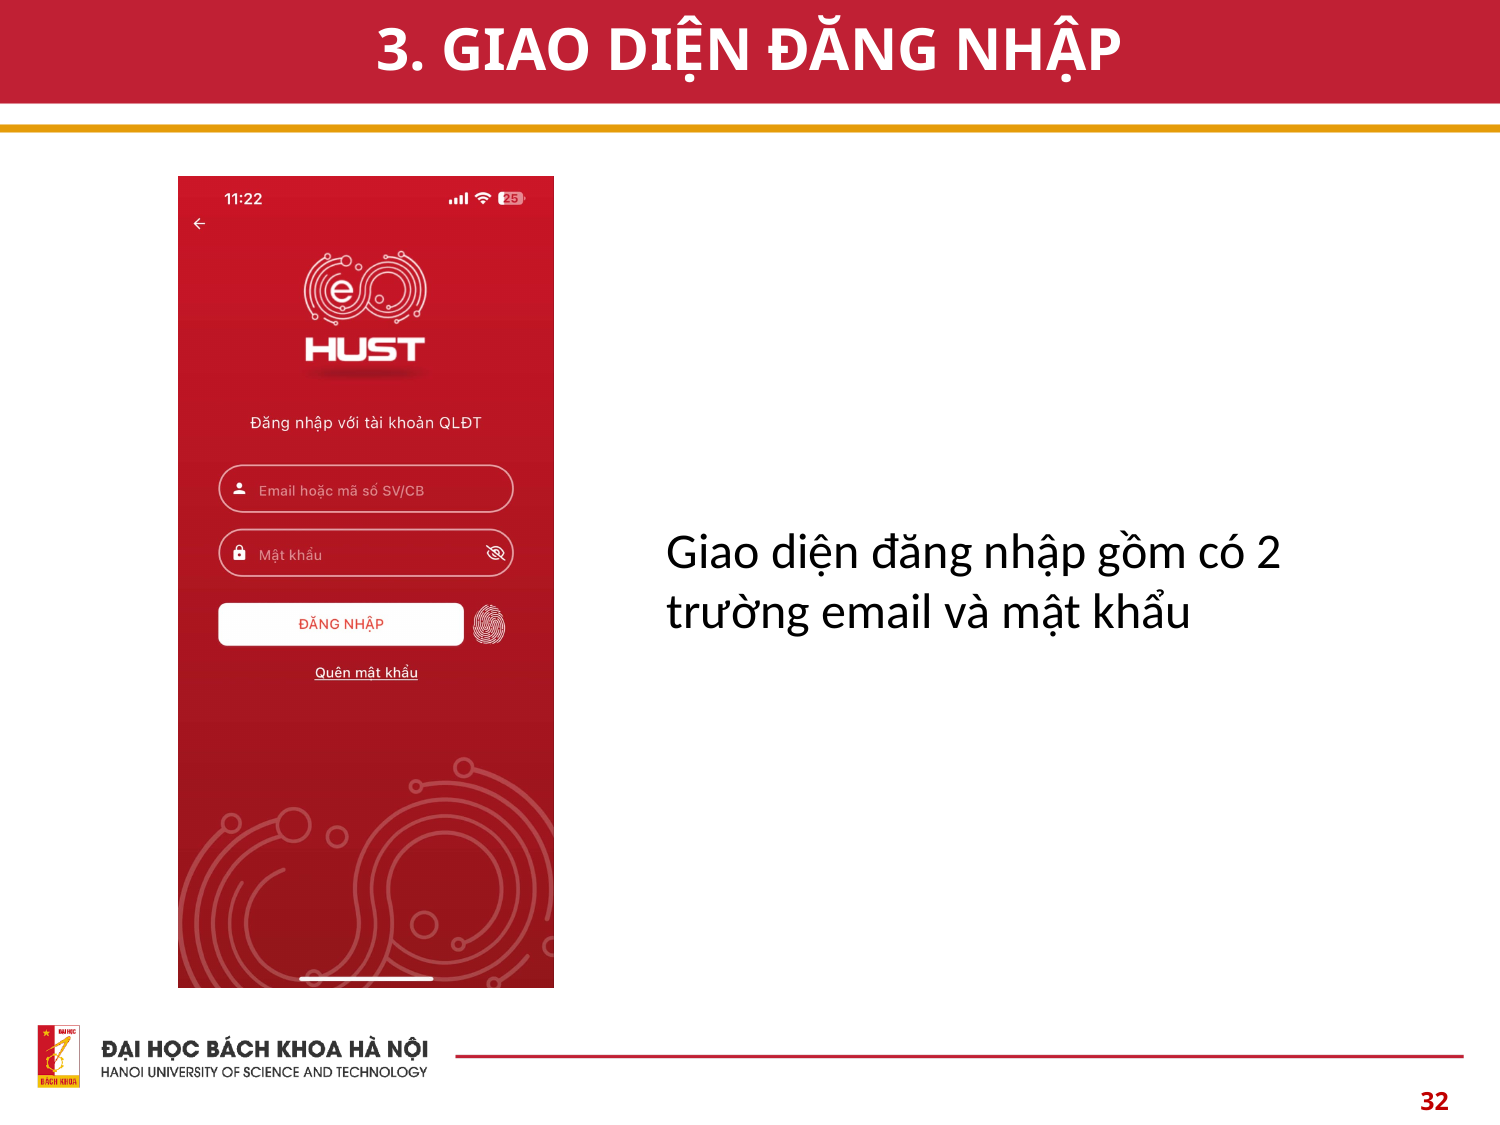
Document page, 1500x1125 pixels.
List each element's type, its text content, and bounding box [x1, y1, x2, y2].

title 3. GIAO DIỆN ĐĂNG NHẬP [38, 12, 1462, 87]
text_box Giao diện đăng nhập gồm có 2 trường email và mật khẩu [651, 511, 1375, 646]
slide_number ‹#› [1126, 1078, 1464, 1125]
picture [0, 0, 1500, 1125]
